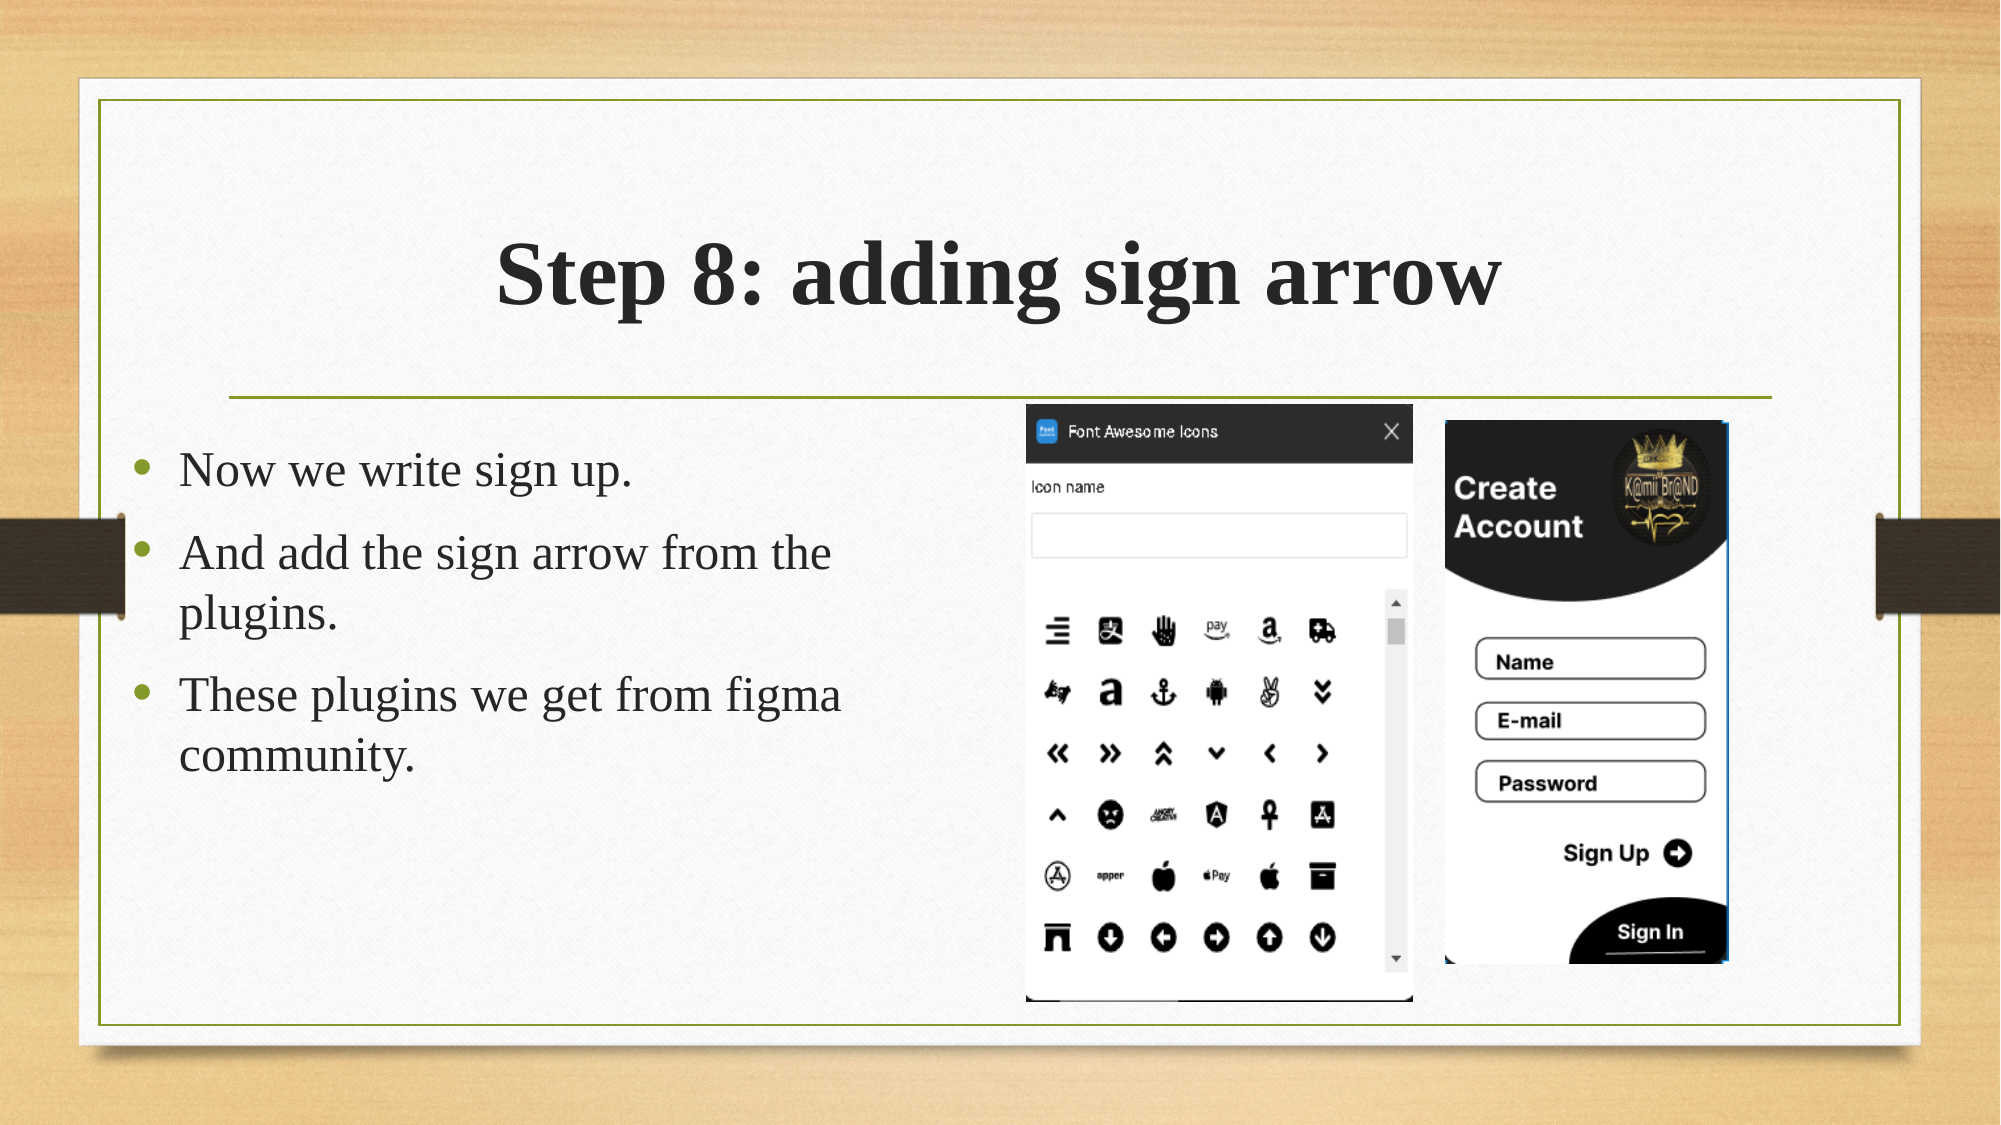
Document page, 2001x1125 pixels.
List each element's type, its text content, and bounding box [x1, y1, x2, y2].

list Now we write sign up. And add the sign arrow from the plugins. These plugins we get from figma community. [116, 429, 891, 973]
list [1445, 420, 1729, 965]
title Step 8: adding sign arrow [212, 161, 1788, 375]
picture [0, 0, 2001, 1125]
